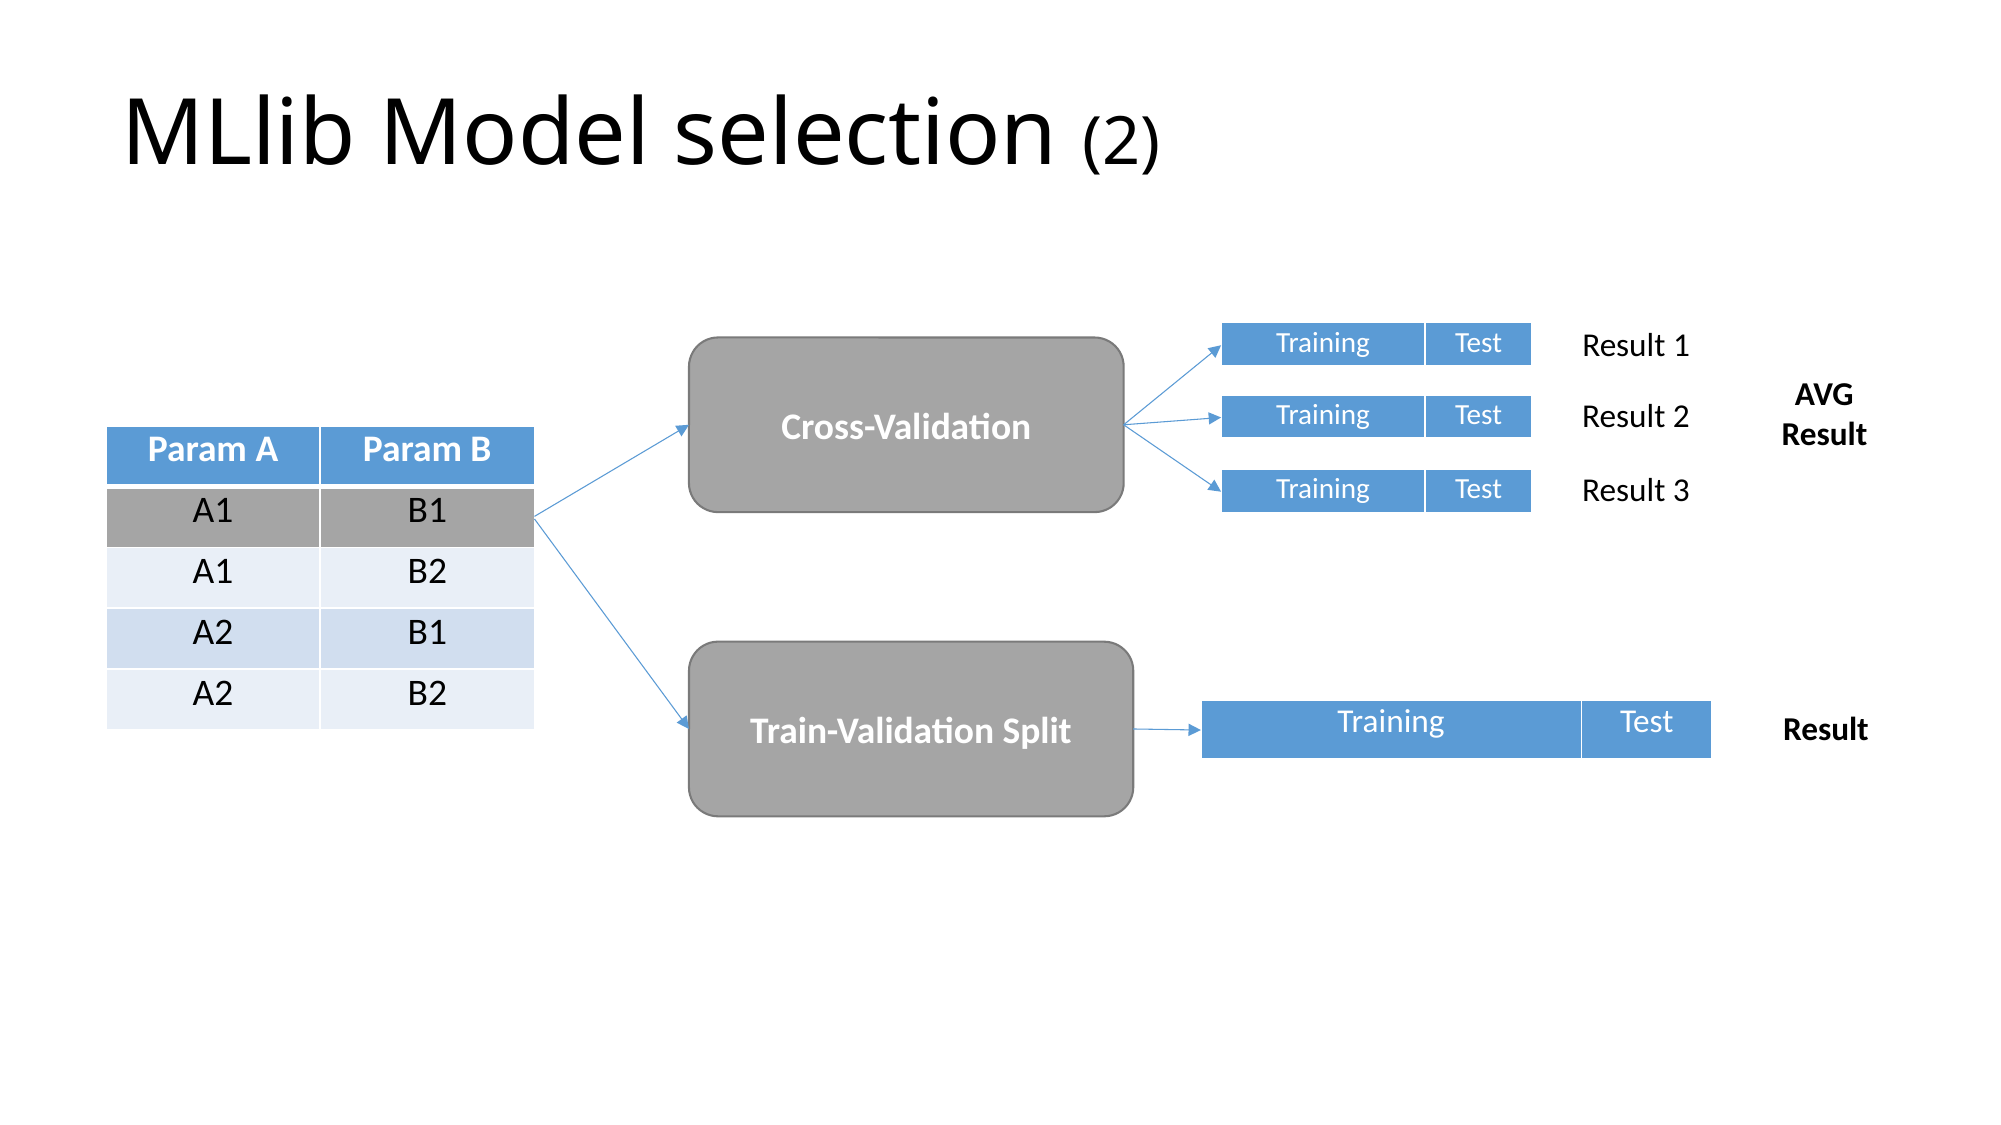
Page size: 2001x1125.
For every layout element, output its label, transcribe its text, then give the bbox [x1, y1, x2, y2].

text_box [1123, 347, 1222, 419]
table_header Test [1426, 470, 1531, 512]
text_box Cross-Validation [687, 336, 1123, 514]
table_cell A2 [107, 670, 319, 729]
table_header Training [1202, 701, 1581, 758]
text_box Result 3 [1567, 460, 1705, 516]
title MLlib Model selection (2) [106, 74, 1649, 195]
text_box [1123, 424, 1222, 494]
table_cell A2 [107, 609, 319, 668]
text_box Result [1768, 699, 1884, 755]
table_header Param A [107, 427, 319, 484]
table_cell B2 [321, 548, 534, 607]
table_header Training [1222, 470, 1424, 512]
table_header Test [1582, 701, 1711, 758]
table_cell B1 [321, 489, 534, 547]
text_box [534, 424, 689, 517]
table_header Param B [321, 427, 534, 484]
table_header Test [1426, 396, 1531, 437]
text_box Result 2 [1567, 386, 1705, 442]
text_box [534, 519, 689, 729]
text_box Train-Validation Split [687, 640, 1135, 818]
table_header Test [1426, 323, 1531, 365]
text_box Result 1 [1567, 315, 1705, 370]
text_box AVG Result [1766, 364, 1883, 460]
table_cell A1 [107, 548, 319, 607]
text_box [1123, 419, 1222, 424]
table_cell B1 [321, 609, 534, 668]
table_header Training [1222, 396, 1424, 437]
table_cell B2 [321, 670, 534, 729]
table_cell A1 [107, 489, 319, 547]
table_header Training [1222, 323, 1424, 365]
